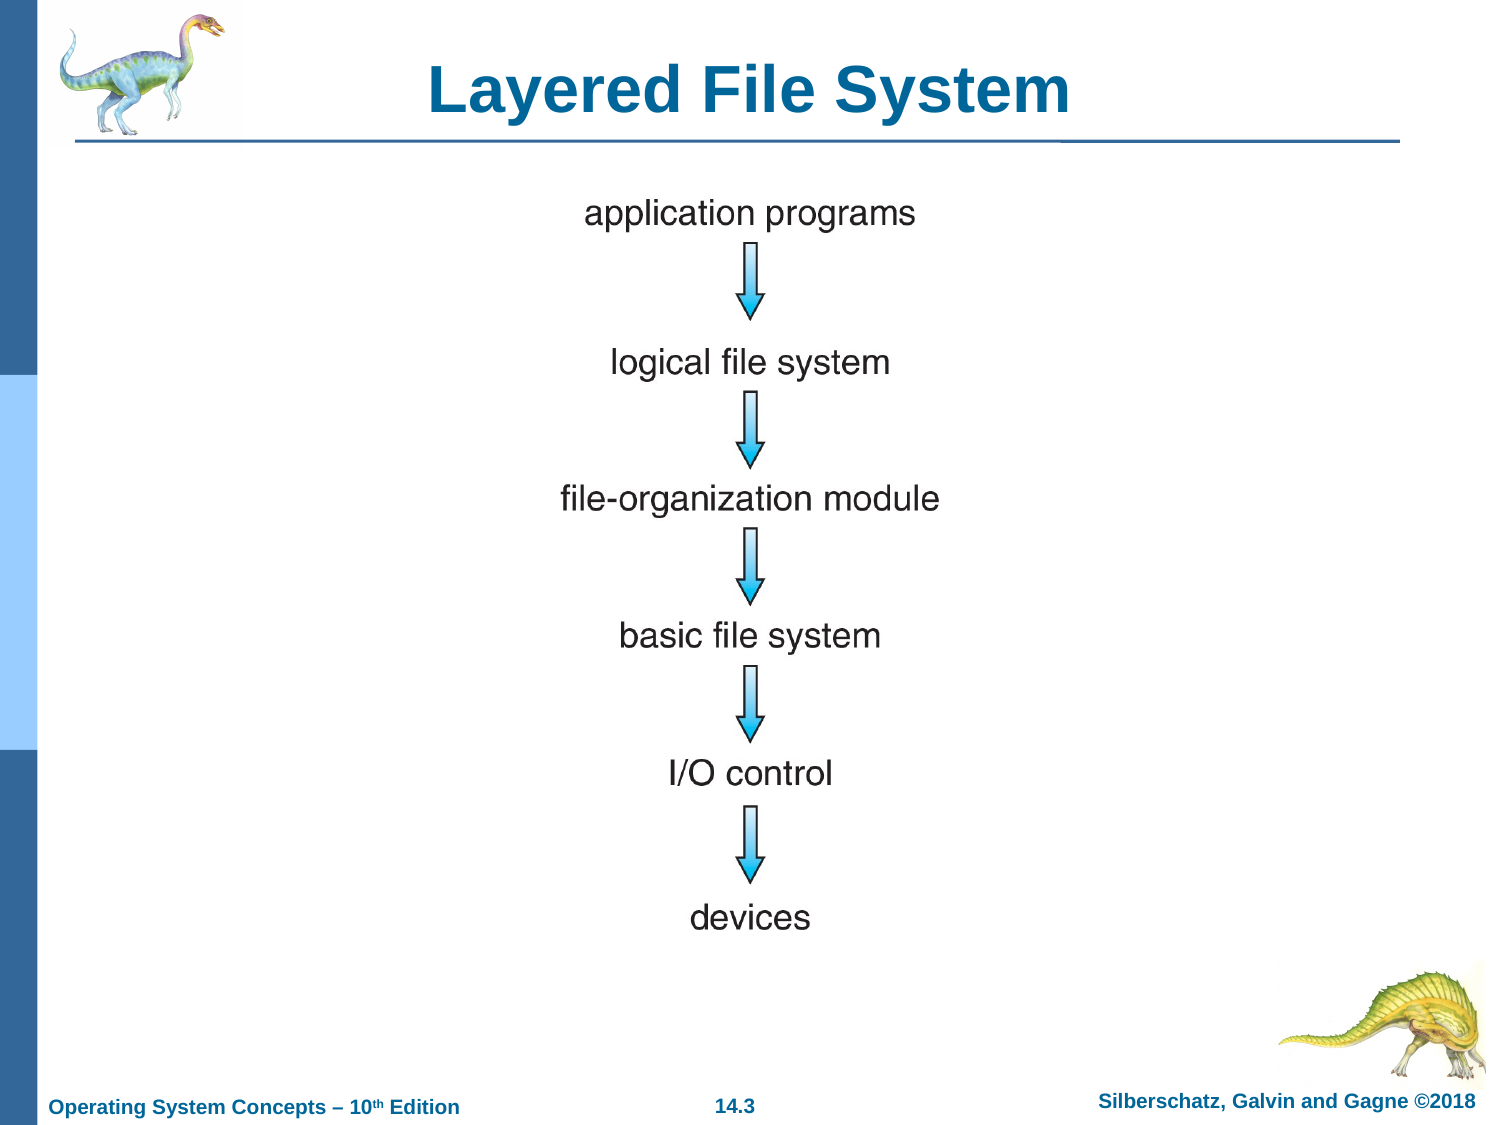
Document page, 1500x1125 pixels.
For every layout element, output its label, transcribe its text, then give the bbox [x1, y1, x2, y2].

picture [46, 0, 243, 149]
picture [560, 194, 940, 937]
title Layered File System [75, 39, 1425, 134]
picture [1275, 959, 1486, 1090]
